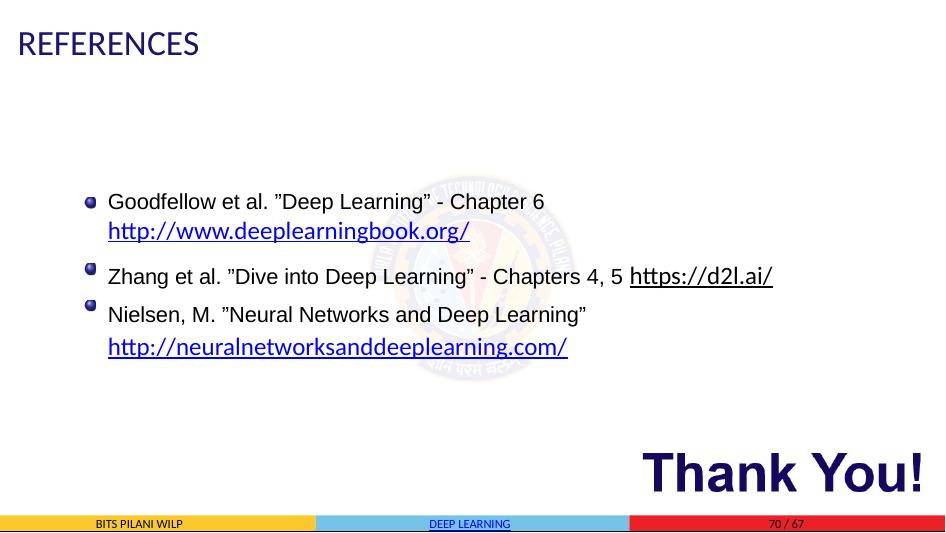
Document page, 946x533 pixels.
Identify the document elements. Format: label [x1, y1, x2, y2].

text_box [0, 197, 946, 531]
picture [0, 0, 946, 197]
